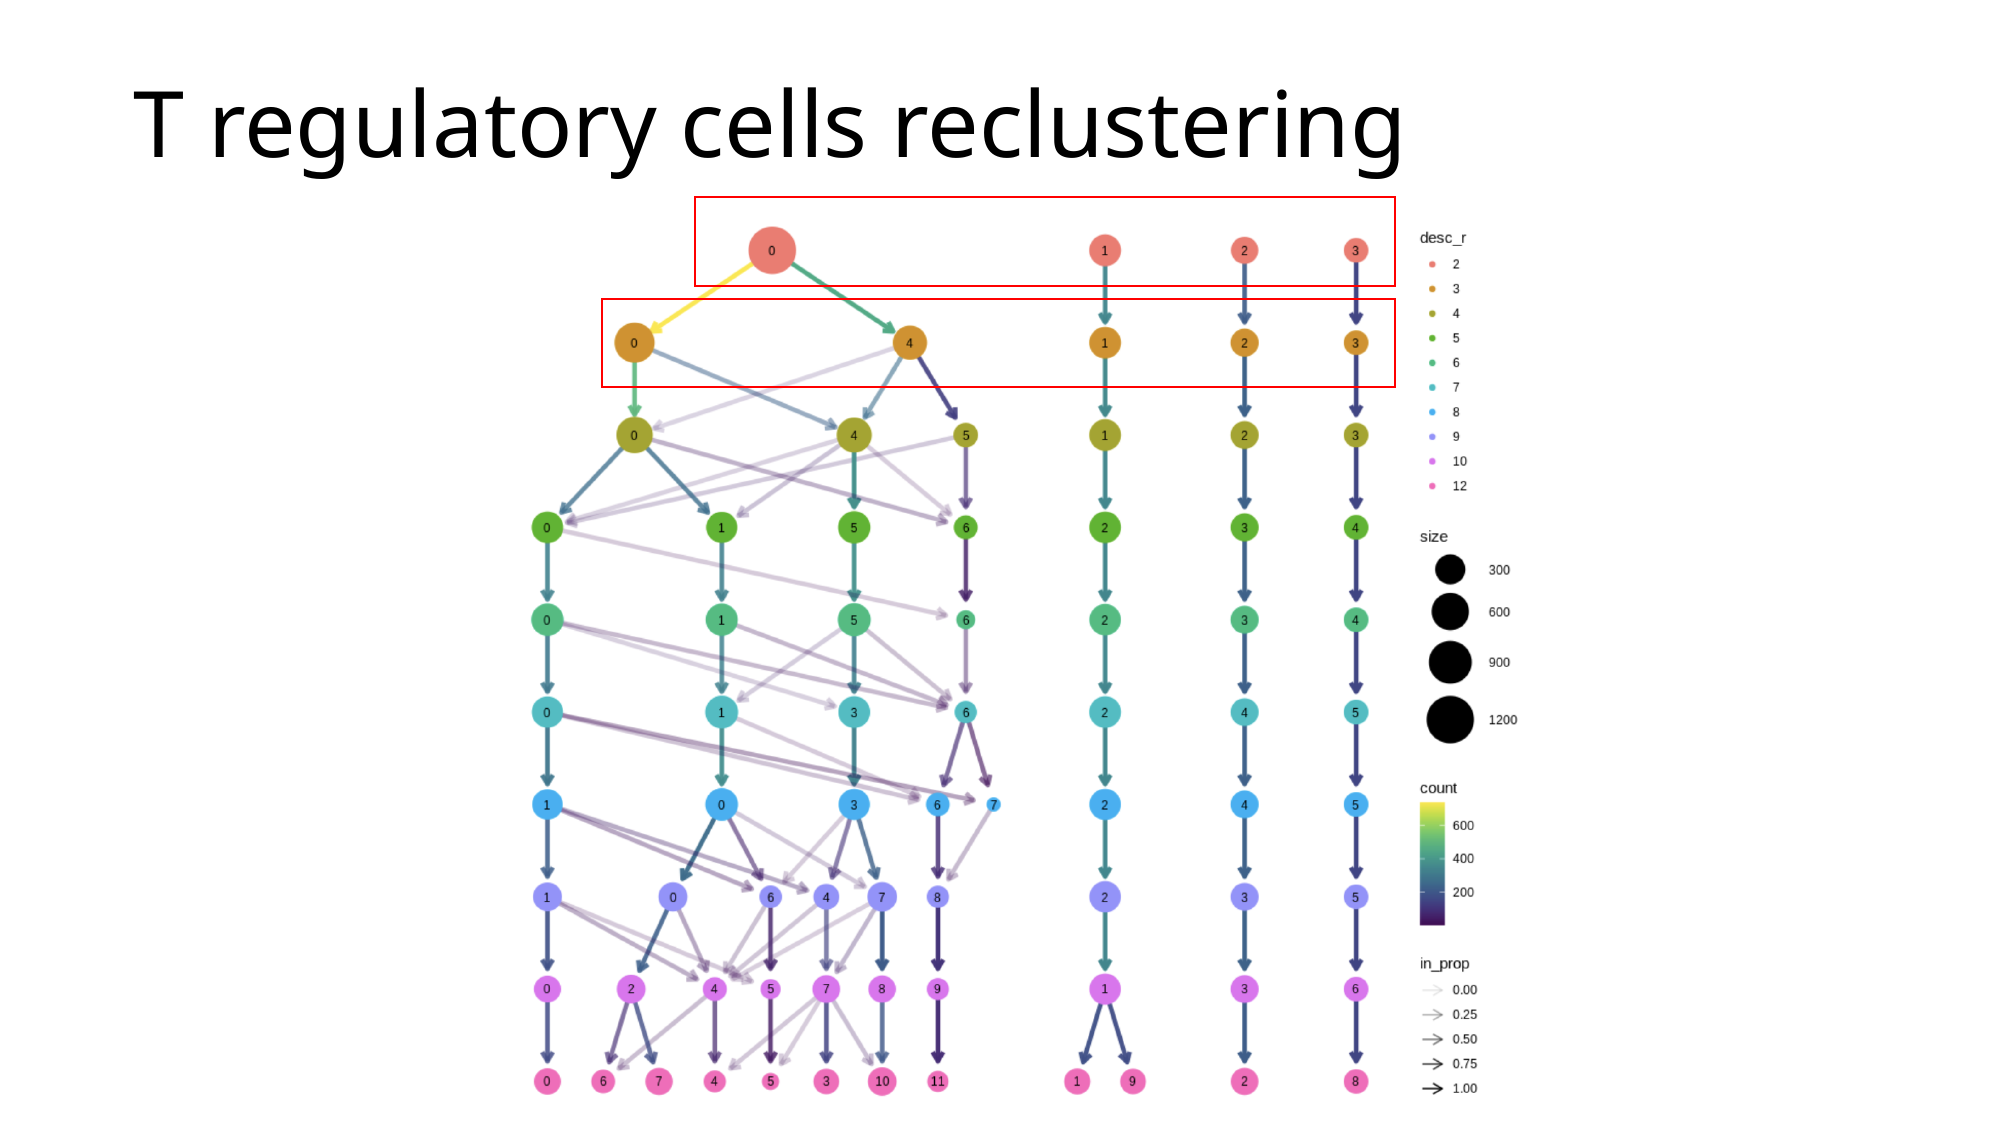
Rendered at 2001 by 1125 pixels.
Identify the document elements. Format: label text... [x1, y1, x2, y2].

title T regulatory cells reclustering [118, 18, 1844, 237]
text_box [694, 196, 1396, 205]
picture [415, 205, 1547, 1115]
